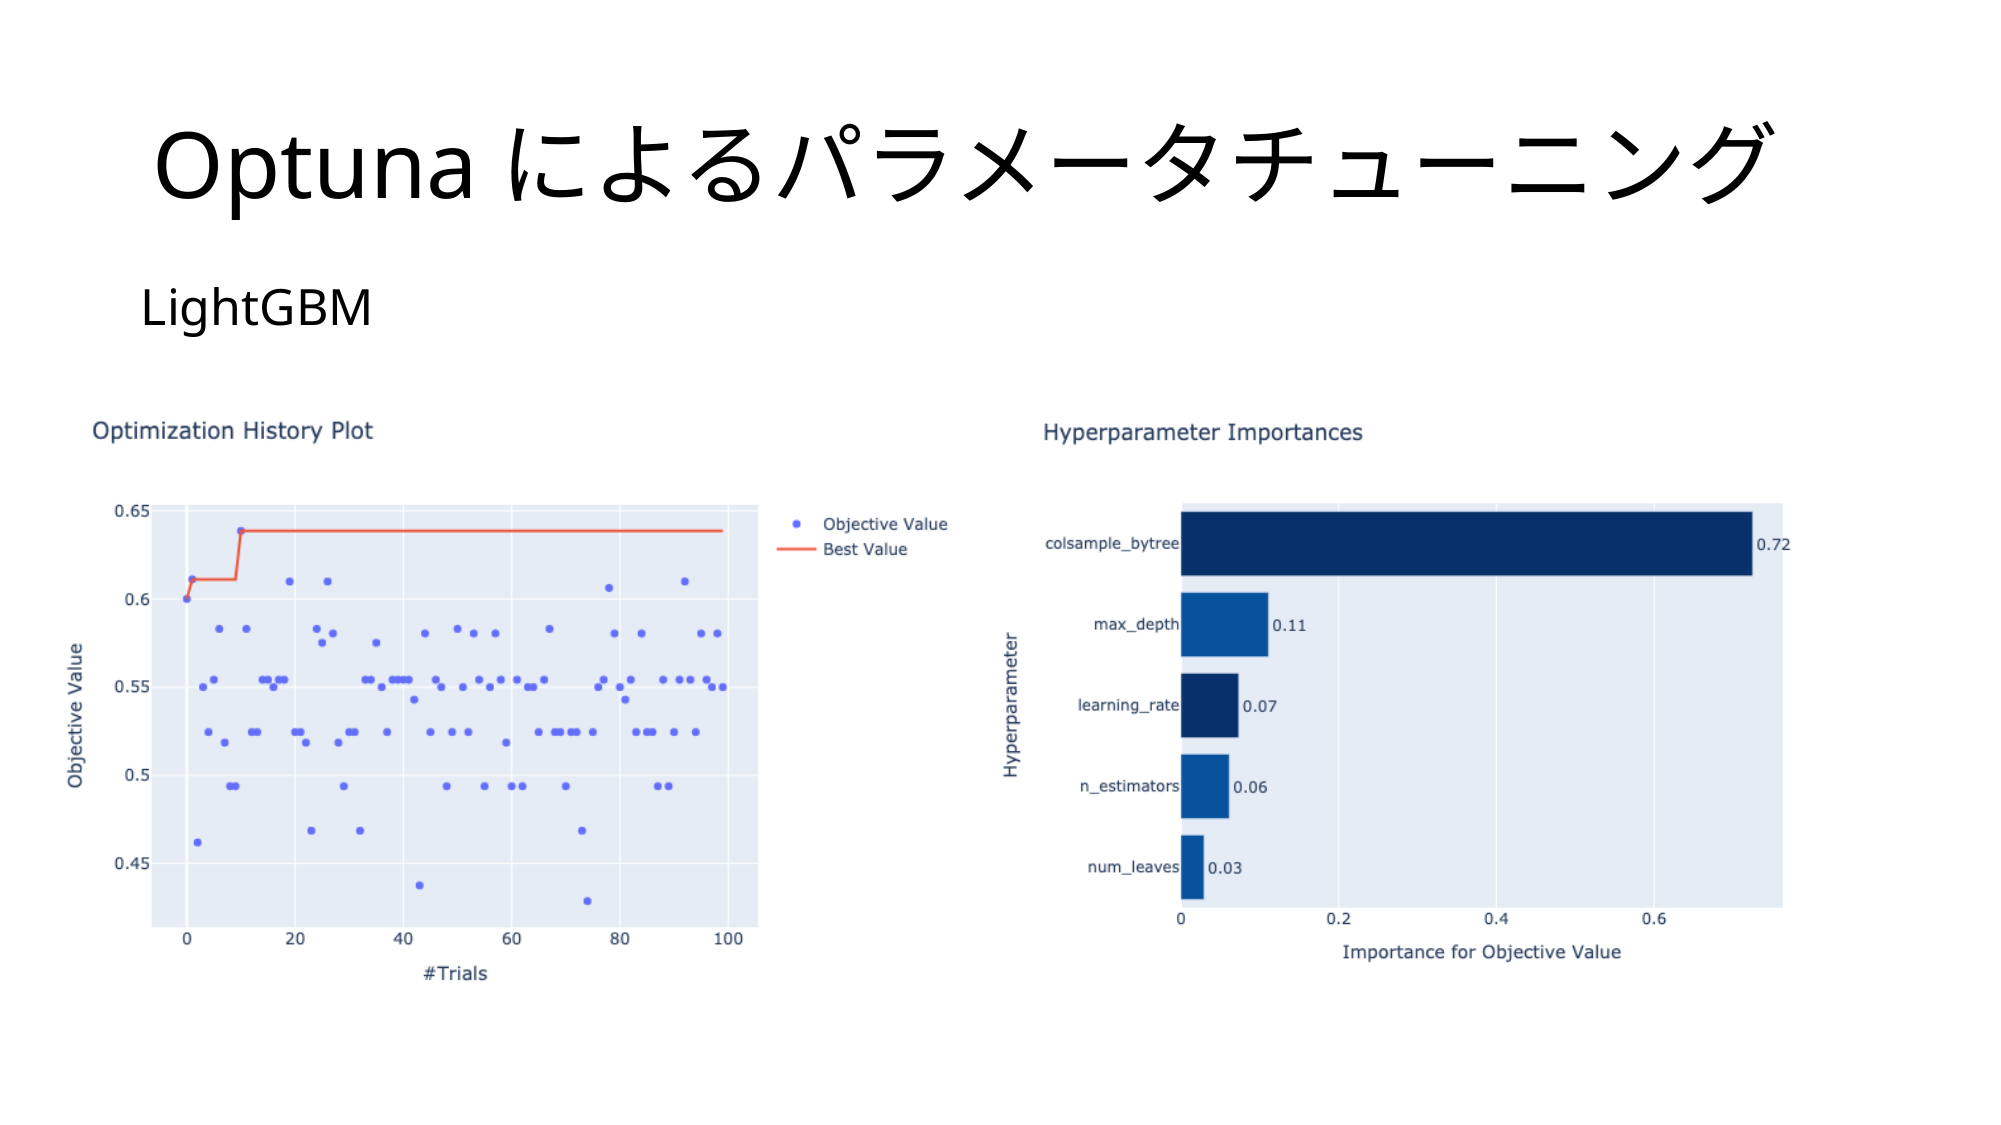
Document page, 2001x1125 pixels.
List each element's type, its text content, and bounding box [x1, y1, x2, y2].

picture [46, 373, 971, 1033]
text_box LightGBM [126, 268, 390, 343]
picture [999, 377, 1884, 1009]
title Optunaによるパラメータチューニング [137, 59, 1863, 278]
